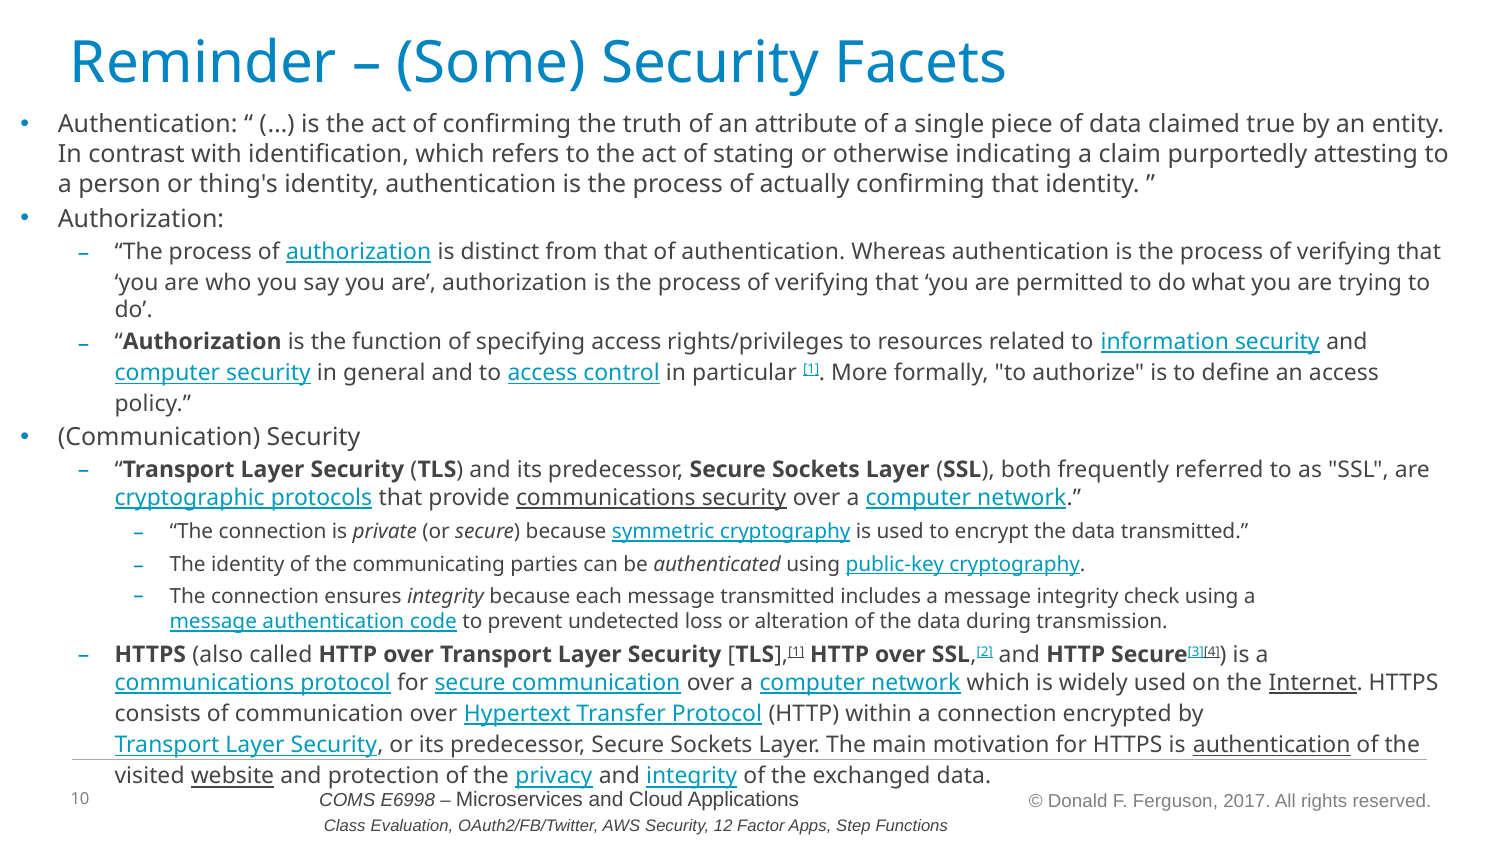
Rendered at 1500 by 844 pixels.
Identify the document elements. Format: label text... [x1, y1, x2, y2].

title Reminder – (Some) Security Facets [69, 31, 1429, 96]
list Authentication: “ (…) is the act of confirming the truth of an attribute of a single piece of data claimed true by an entity. In contrast with identification, which refers to the act of stating or otherwise indicating a claim purportedly attesting to a person or thing's identity, authentication is the process of actually confirming that identity. ” Authorization: “The process of authorization is distinct from that of authentication. Whereas authentication is the process of verifying that ‘you are who you say you are’, authorization is the process of verifying that ‘you are permitted to do what you are trying to do’. “Authorization is the function of specifying access rights/privileges to resources related to information security and computer security in general and to access control in particular [1]. More formally, "to authorize" is to define an access policy.” (Communication) Security “Transport Layer Security (TLS) and its predecessor, Secure Sockets Layer (SSL), both frequently referred to as "SSL", are cryptographic protocols that provide communications security over a computer network.” “The connection is private (or secure) because symmetric cryptography is used to encrypt the data transmitted.” The identity of the communicating parties can be authenticated using public-key cryptography. The connection ensures integrity because each message transmitted includes a message integrity check using a message authentication code to prevent undetected loss or alteration of the data during transmission. HTTPS (also called HTTP over Transport Layer Security [TLS],[1] HTTP over SSL,[2] and HTTP Secure[3][4]) is a communications protocol for secure communication over a computer network which is widely used on the Internet. HTTPS consists of communication over Hypertext Transfer Protocol (HTTP) within a connection encrypted by Transport Layer Security, or its predecessor, Secure Sockets Layer. The main motivation for HTTPS is authentication of the visited website and protection of the privacy and integrity of the exchanged data. [20, 107, 1453, 771]
